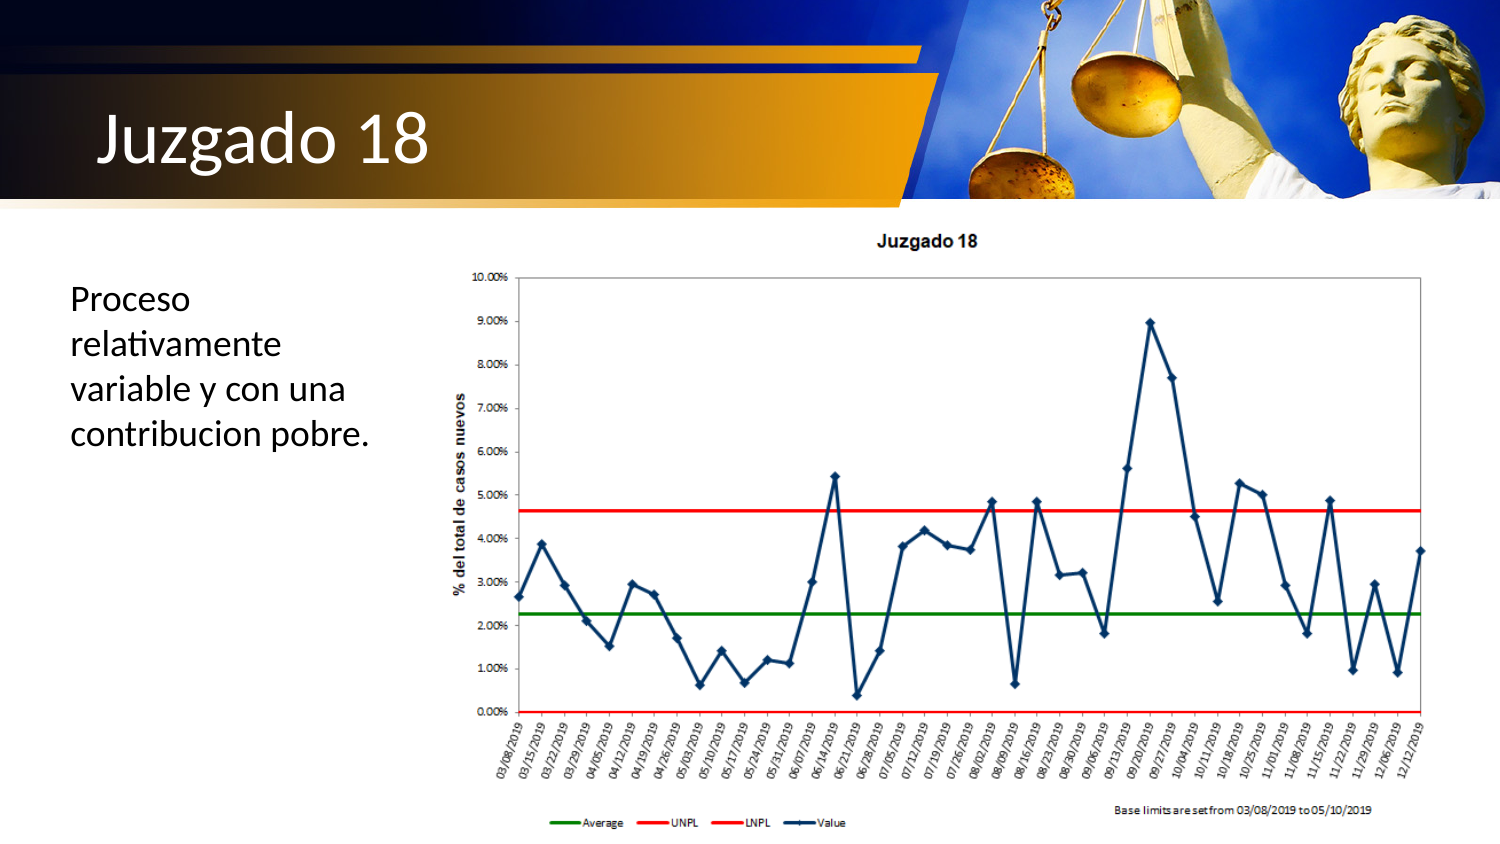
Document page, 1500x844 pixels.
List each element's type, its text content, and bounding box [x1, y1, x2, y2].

text_box Proceso relativamente variable y con una contribucion pobre. [55, 266, 387, 462]
picture [0, 0, 1500, 844]
title Juzgado 18 [81, 71, 1409, 197]
